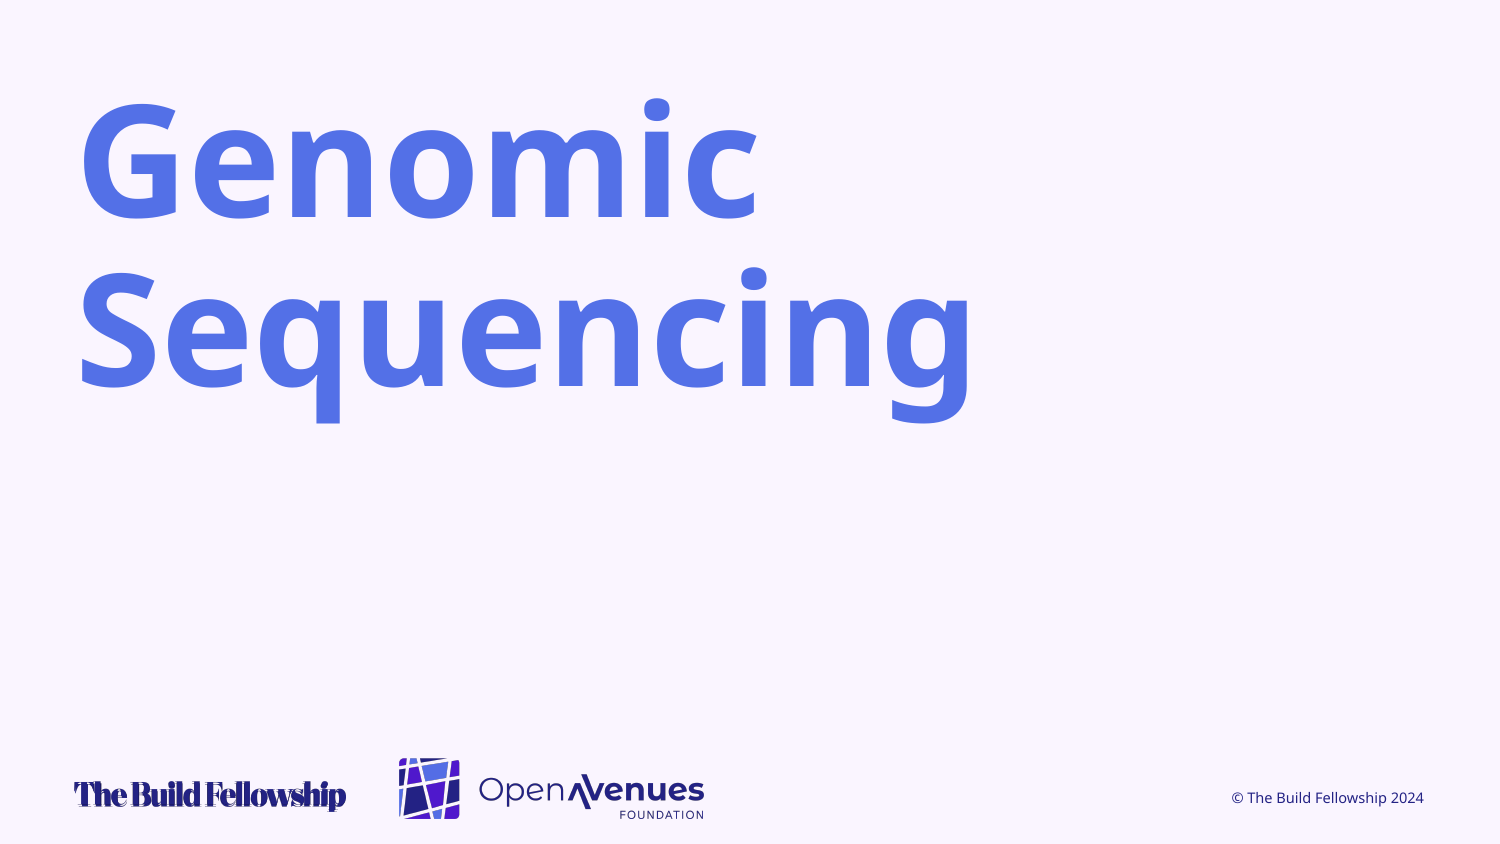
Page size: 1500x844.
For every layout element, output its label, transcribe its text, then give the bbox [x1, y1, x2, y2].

picture [74, 781, 346, 812]
picture [399, 758, 704, 820]
text_box Genomic Sequencing [75, 82, 1095, 395]
